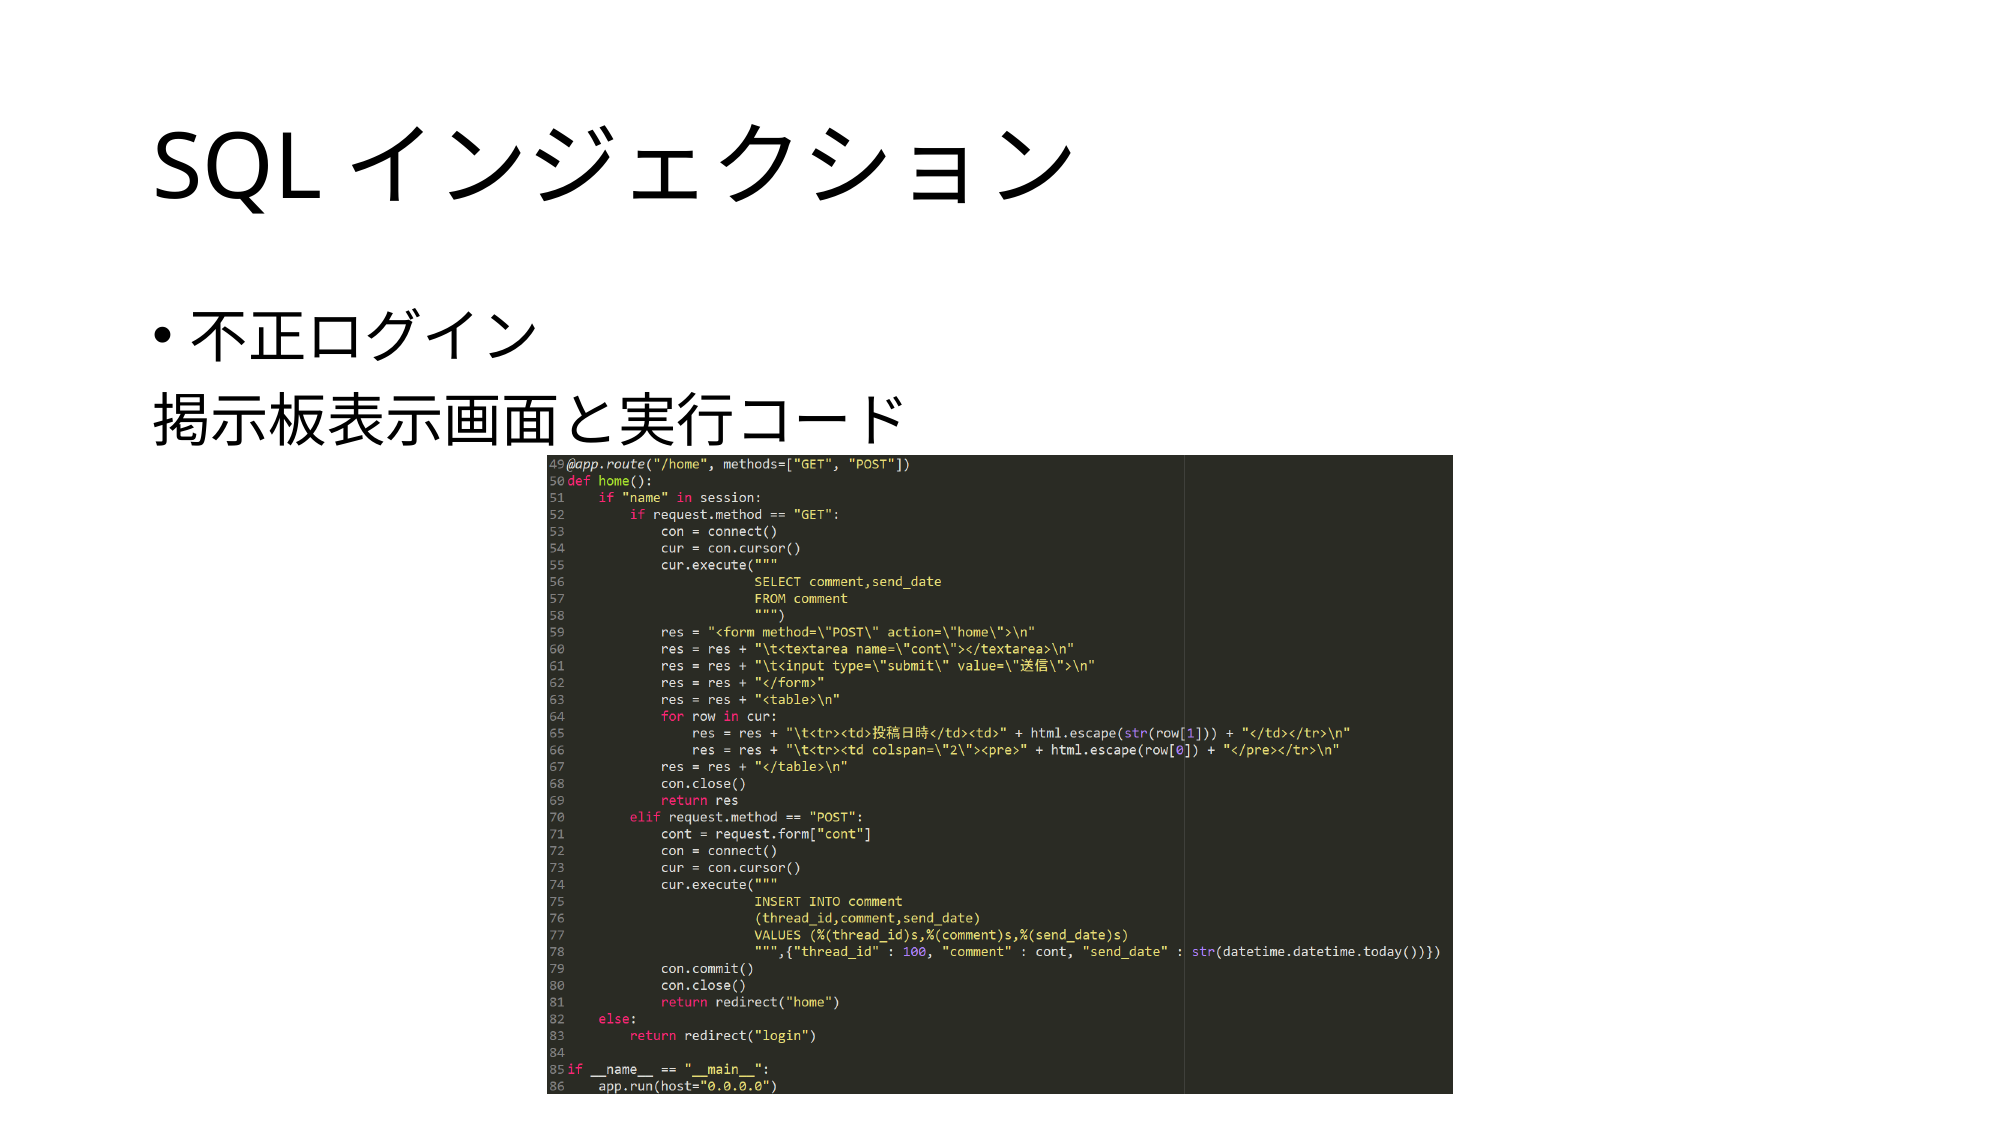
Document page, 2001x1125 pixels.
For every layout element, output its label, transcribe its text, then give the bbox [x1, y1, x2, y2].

title SQLインジェクション [137, 59, 1863, 278]
list 不正ログイン 掲示板表示画面と実行コード [137, 299, 1863, 1014]
picture [547, 455, 1453, 1094]
